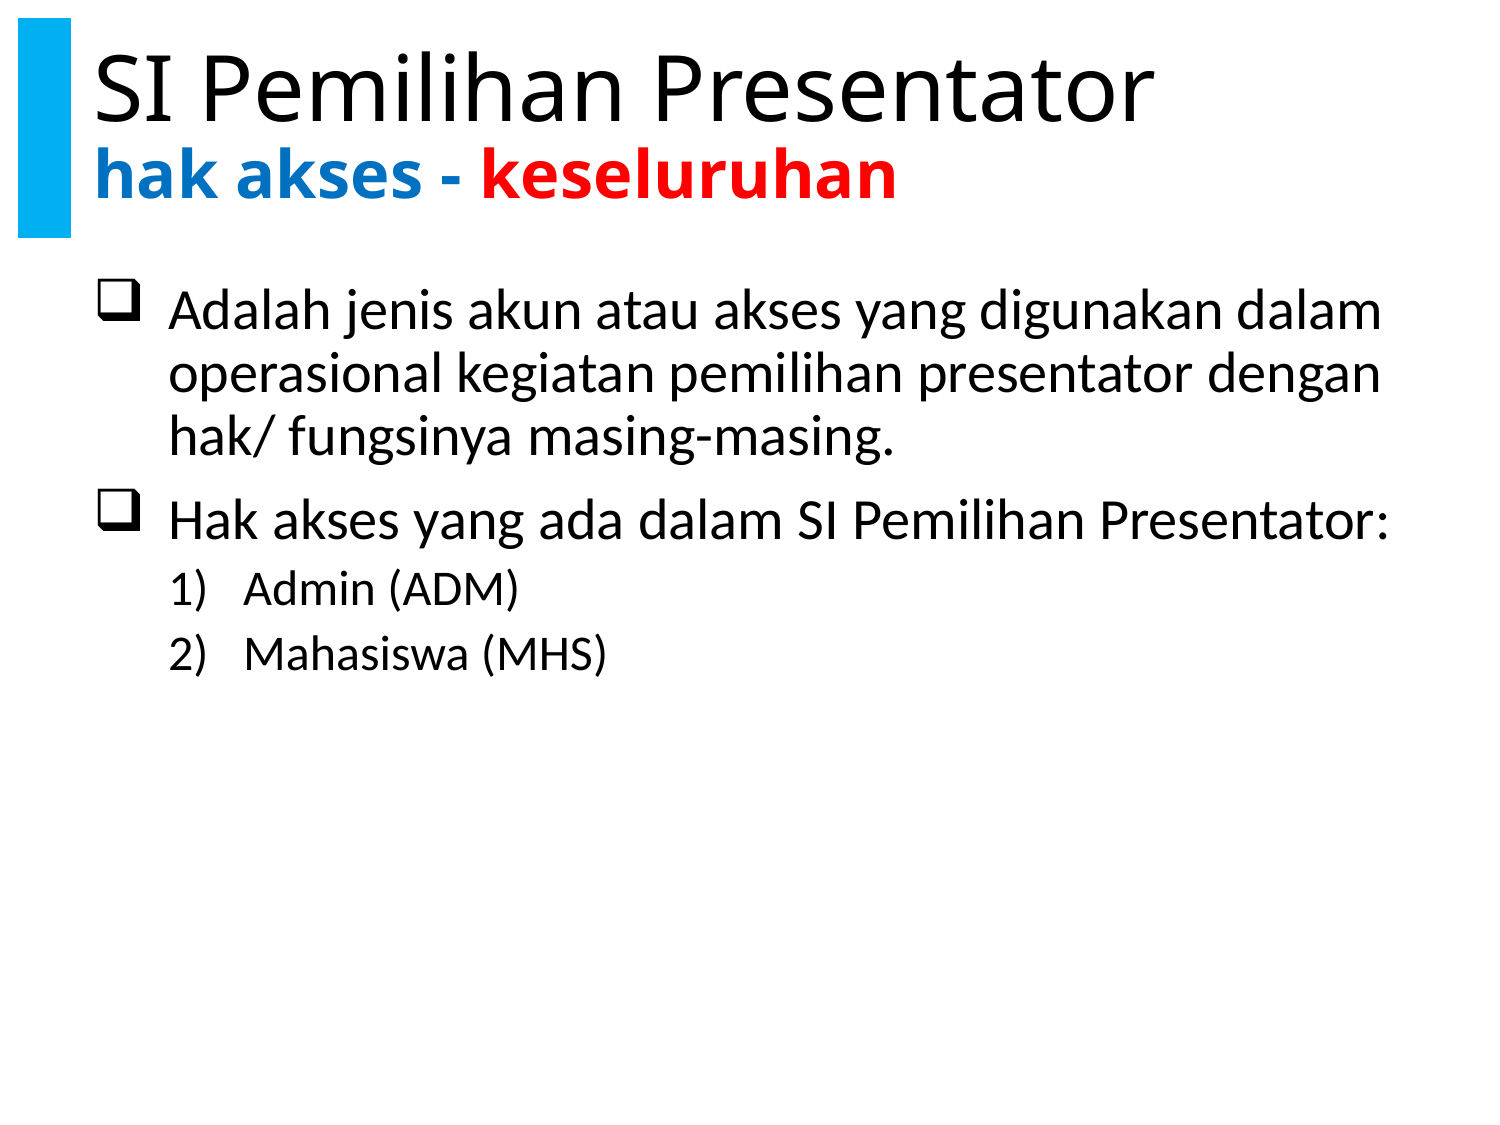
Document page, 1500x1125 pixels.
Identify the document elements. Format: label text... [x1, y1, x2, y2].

title SI Pemilihan Presentator hak akses - keseluruhan [78, 19, 1443, 237]
list Adalah jenis akun atau akses yang digunakan dalam operasional kegiatan pemilihan presentator dengan hak/ fungsinya masing-masing. Hak akses yang ada dalam SI Pemilihan Presentator: Admin (ADM) Mahasiswa (MHS) [78, 272, 1443, 1070]
